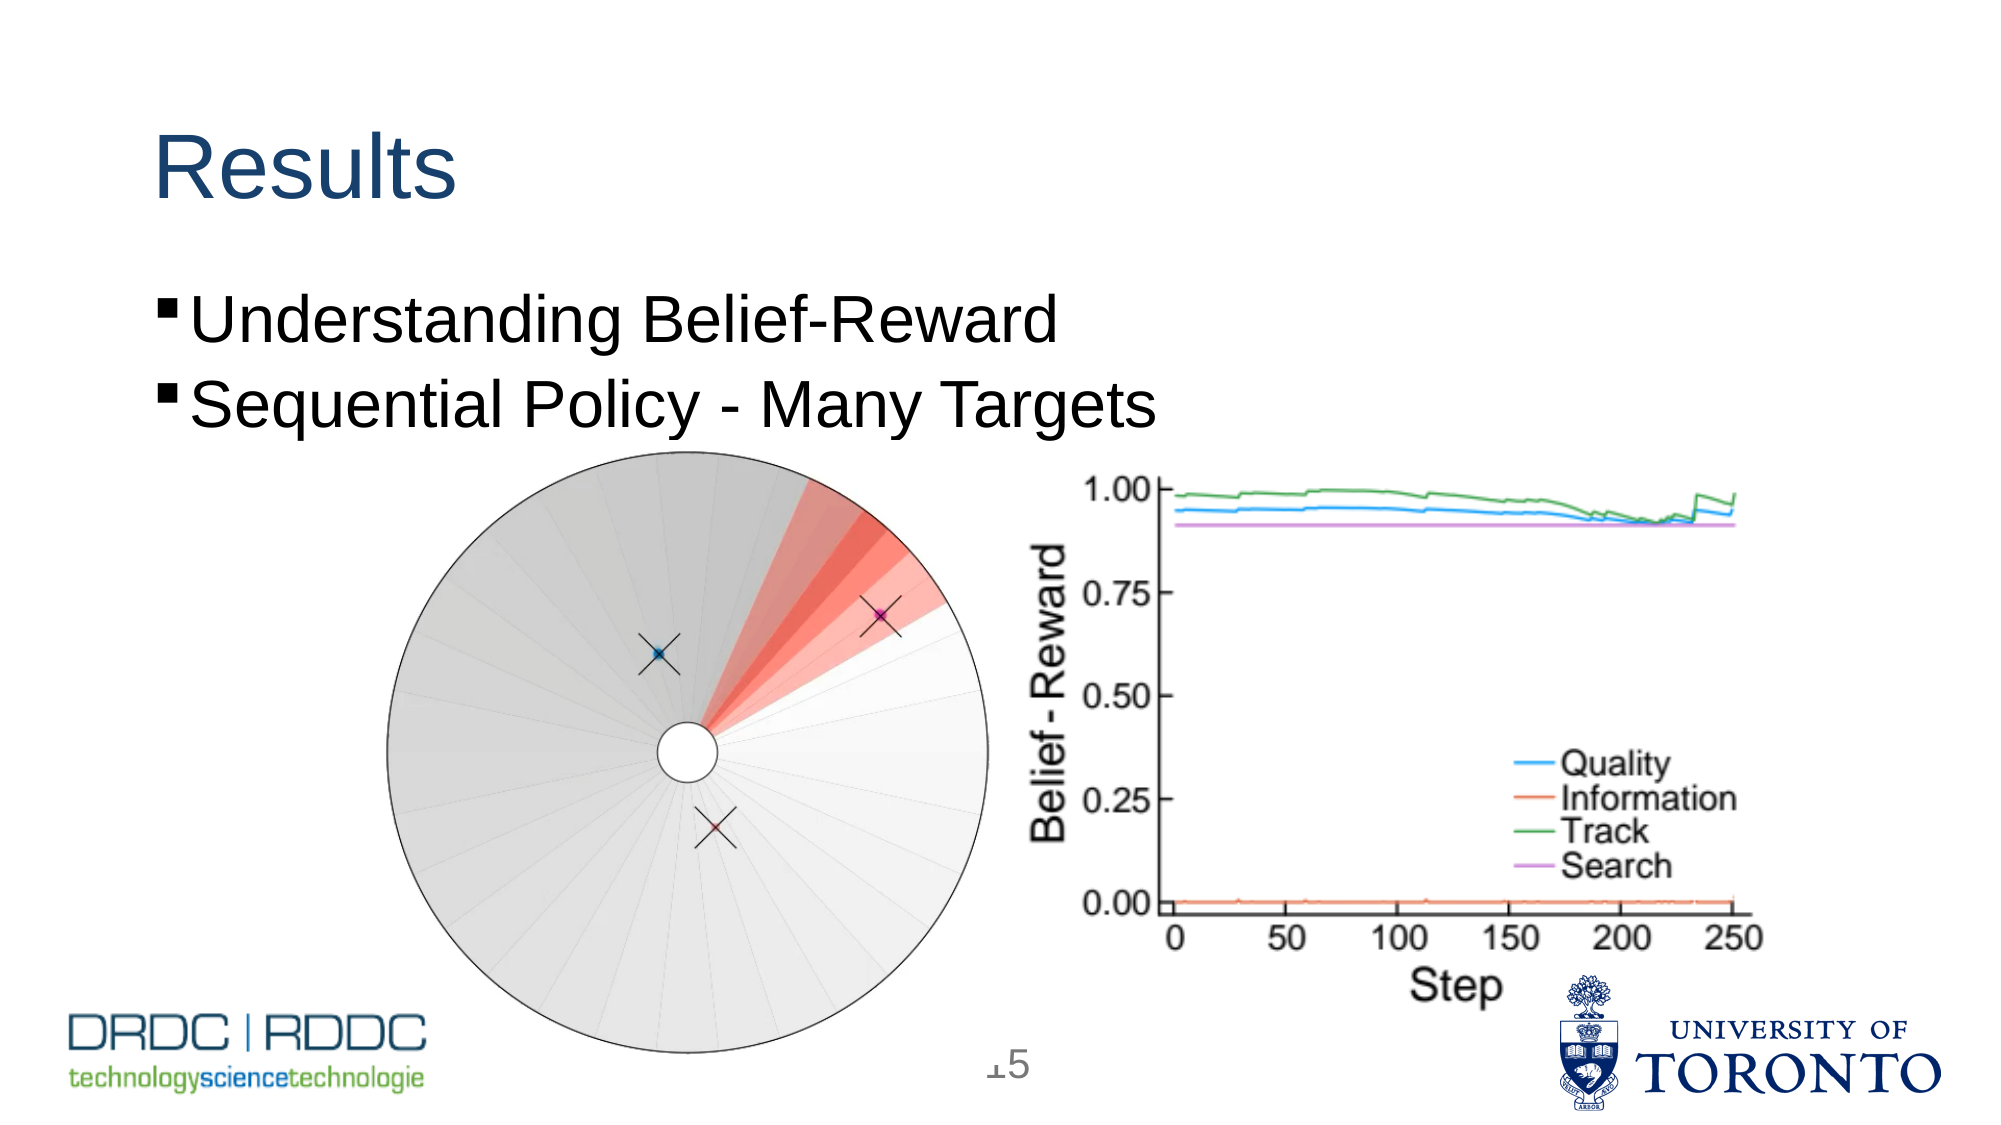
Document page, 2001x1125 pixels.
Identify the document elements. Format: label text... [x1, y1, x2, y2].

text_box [374, 439, 1001, 1066]
list Understanding Belief-Reward Sequential Policy - Many Targets [137, 277, 1944, 973]
title Results [137, 59, 1863, 277]
picture [41, 973, 459, 1111]
picture [1001, 446, 1944, 1111]
slide_number 15 [782, 1033, 1233, 1092]
